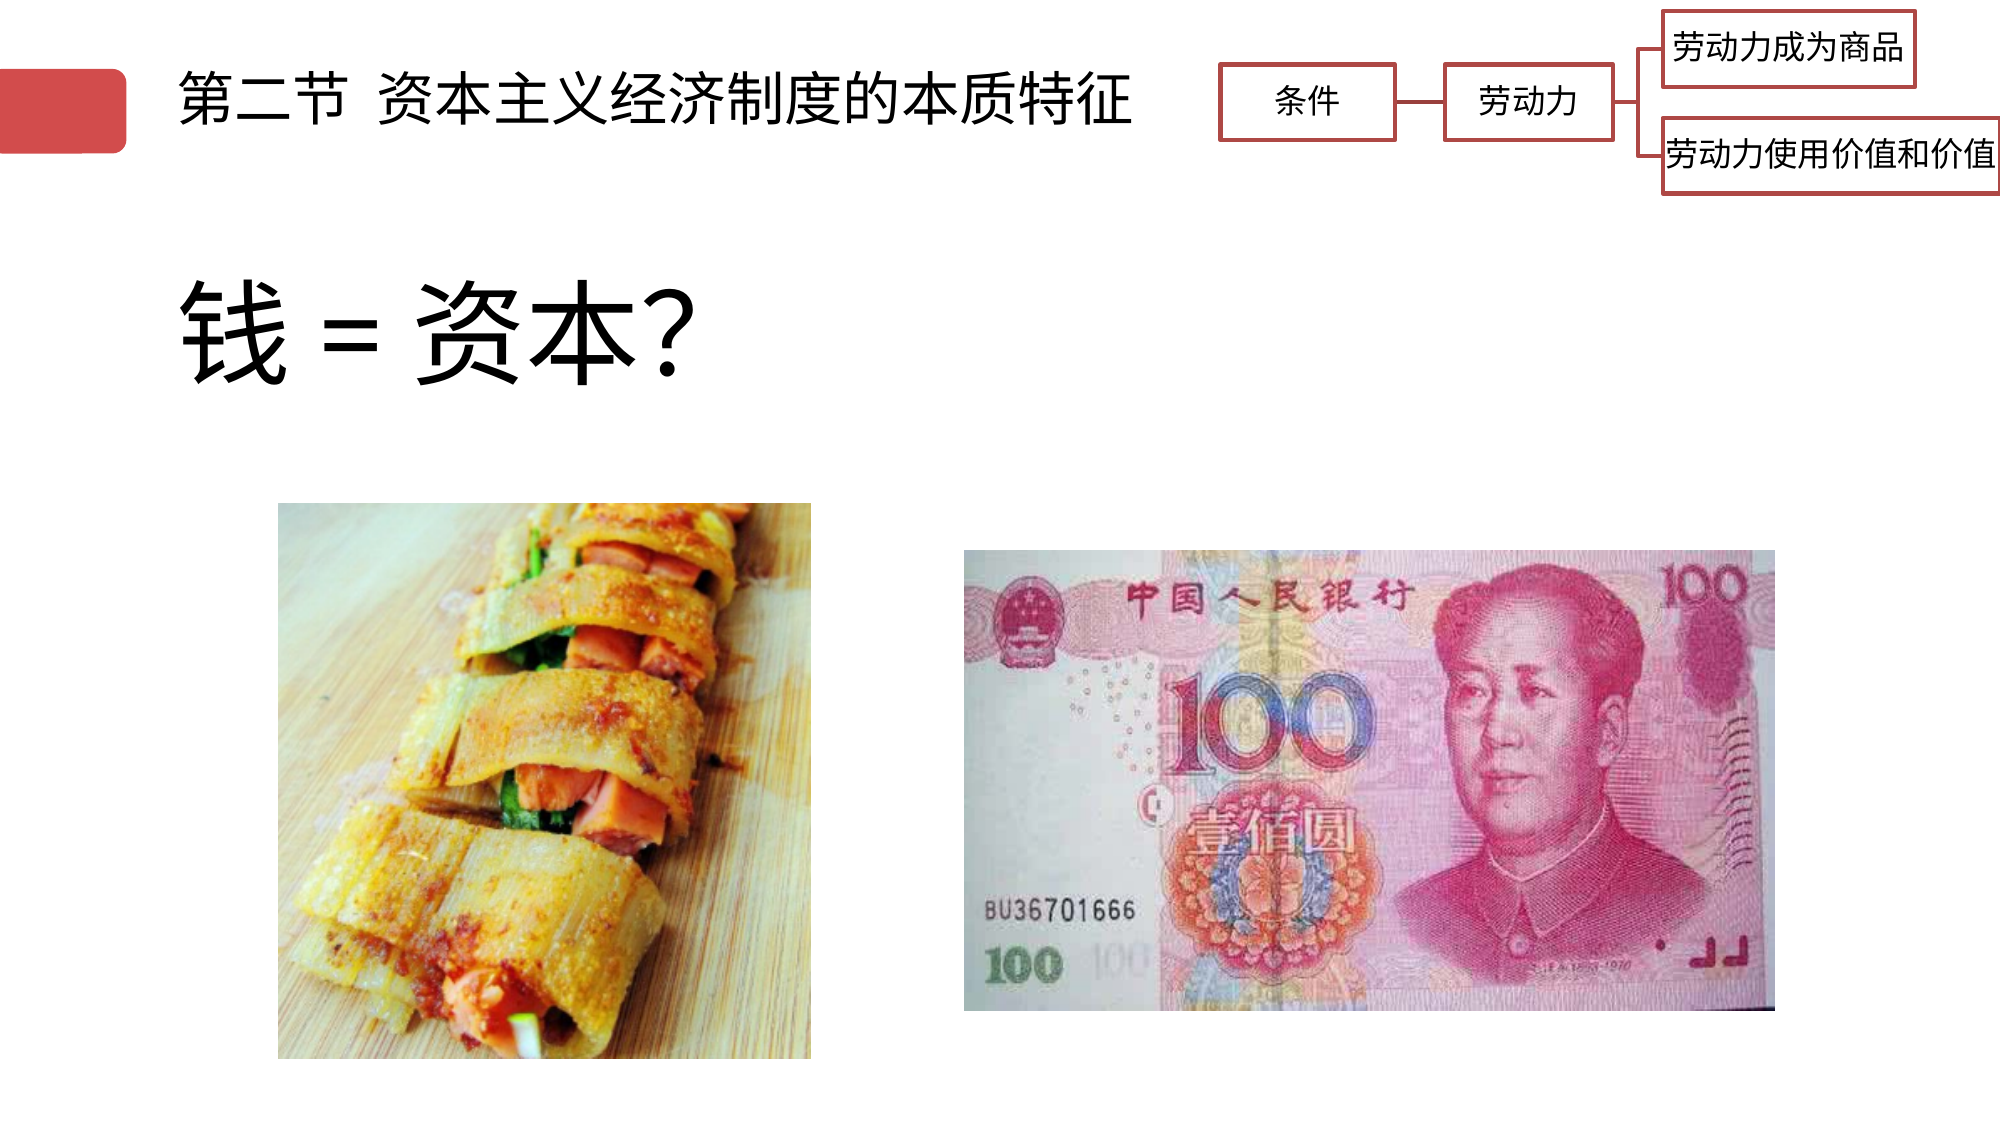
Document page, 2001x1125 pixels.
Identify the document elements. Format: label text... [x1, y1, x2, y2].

picture [964, 550, 1775, 1012]
text_box 钱=资本？ [161, 254, 1627, 408]
text_box 第二节 资本主义经济制度的本质特征 [161, 54, 1189, 161]
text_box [1220, 0, 2000, 222]
picture [278, 503, 811, 1059]
